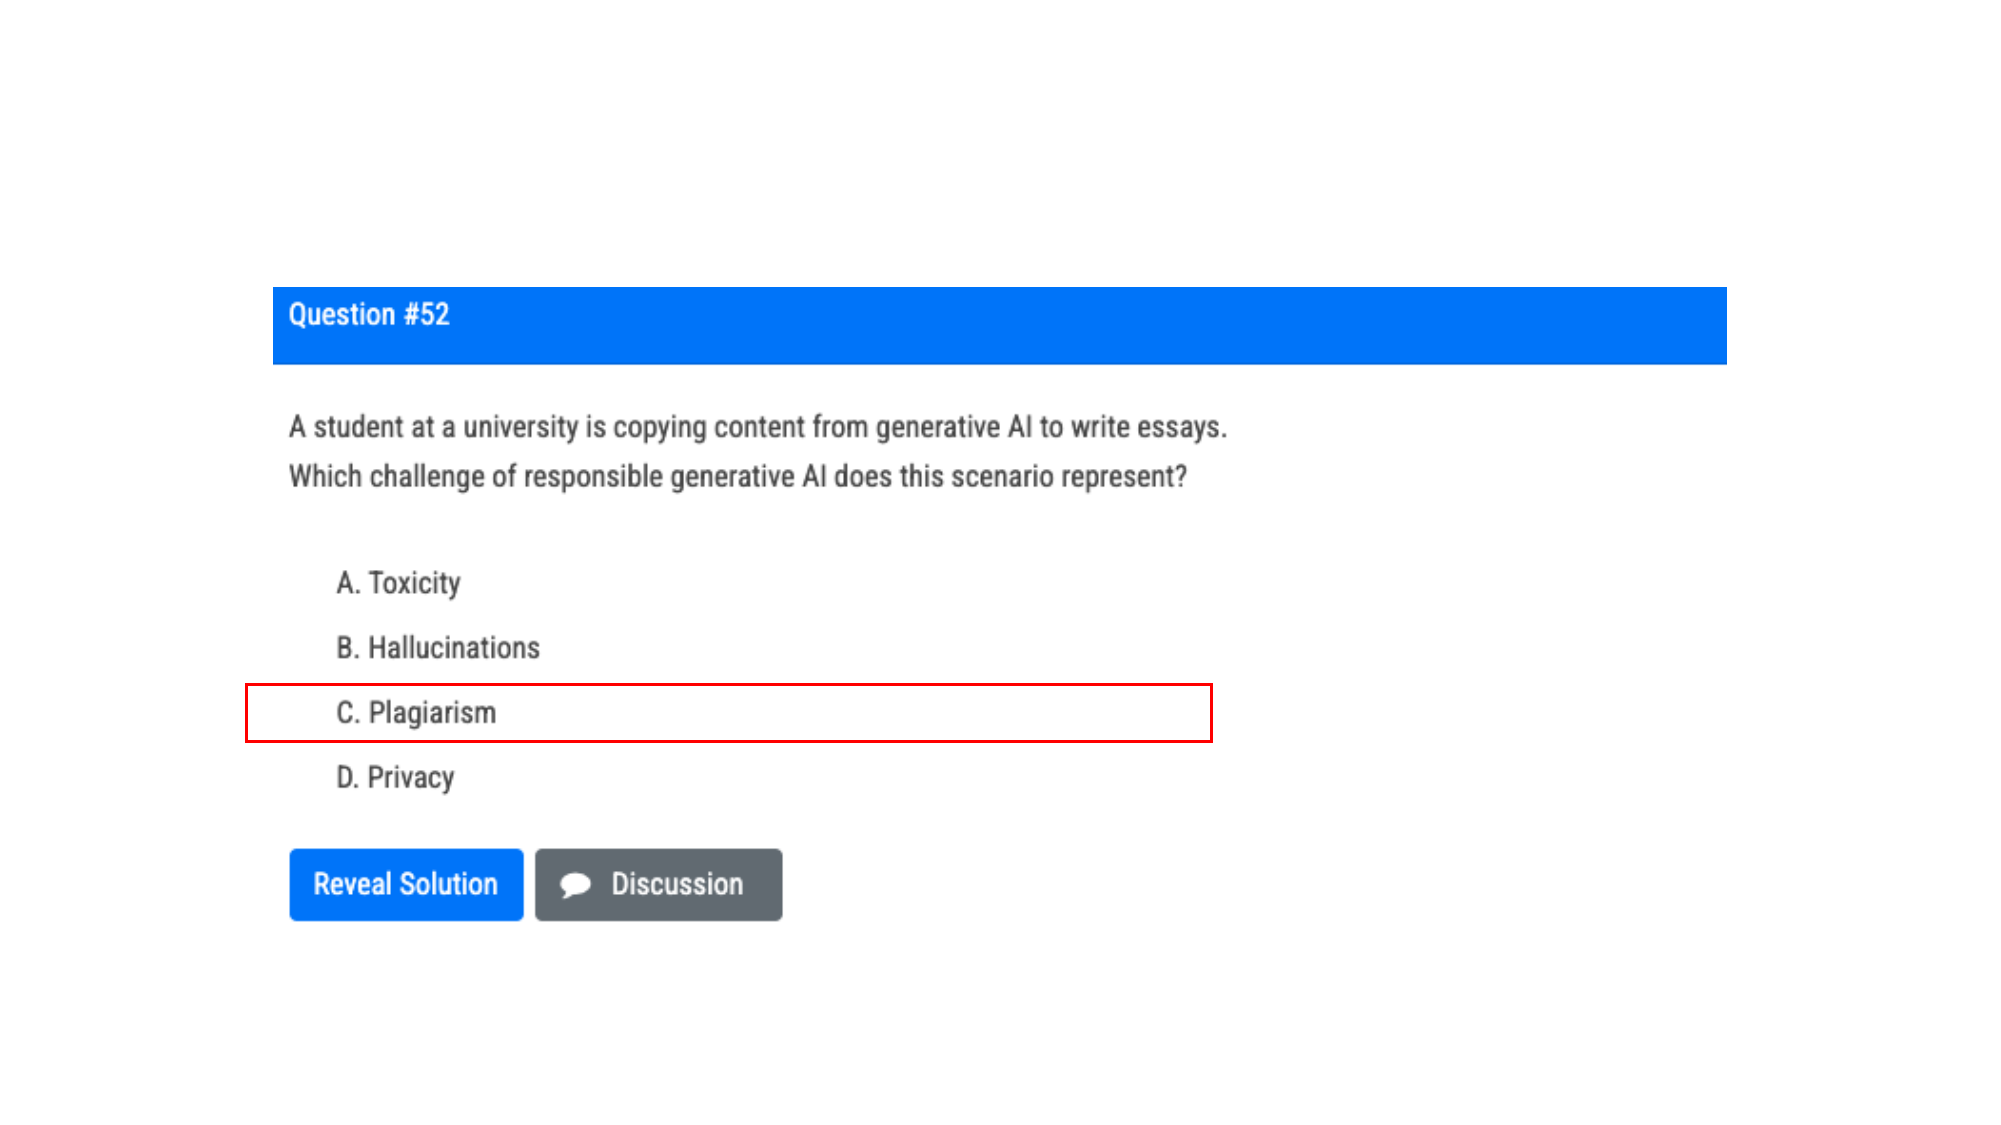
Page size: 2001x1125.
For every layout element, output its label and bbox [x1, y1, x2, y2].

picture [272, 287, 1728, 934]
text_box [245, 683, 272, 743]
